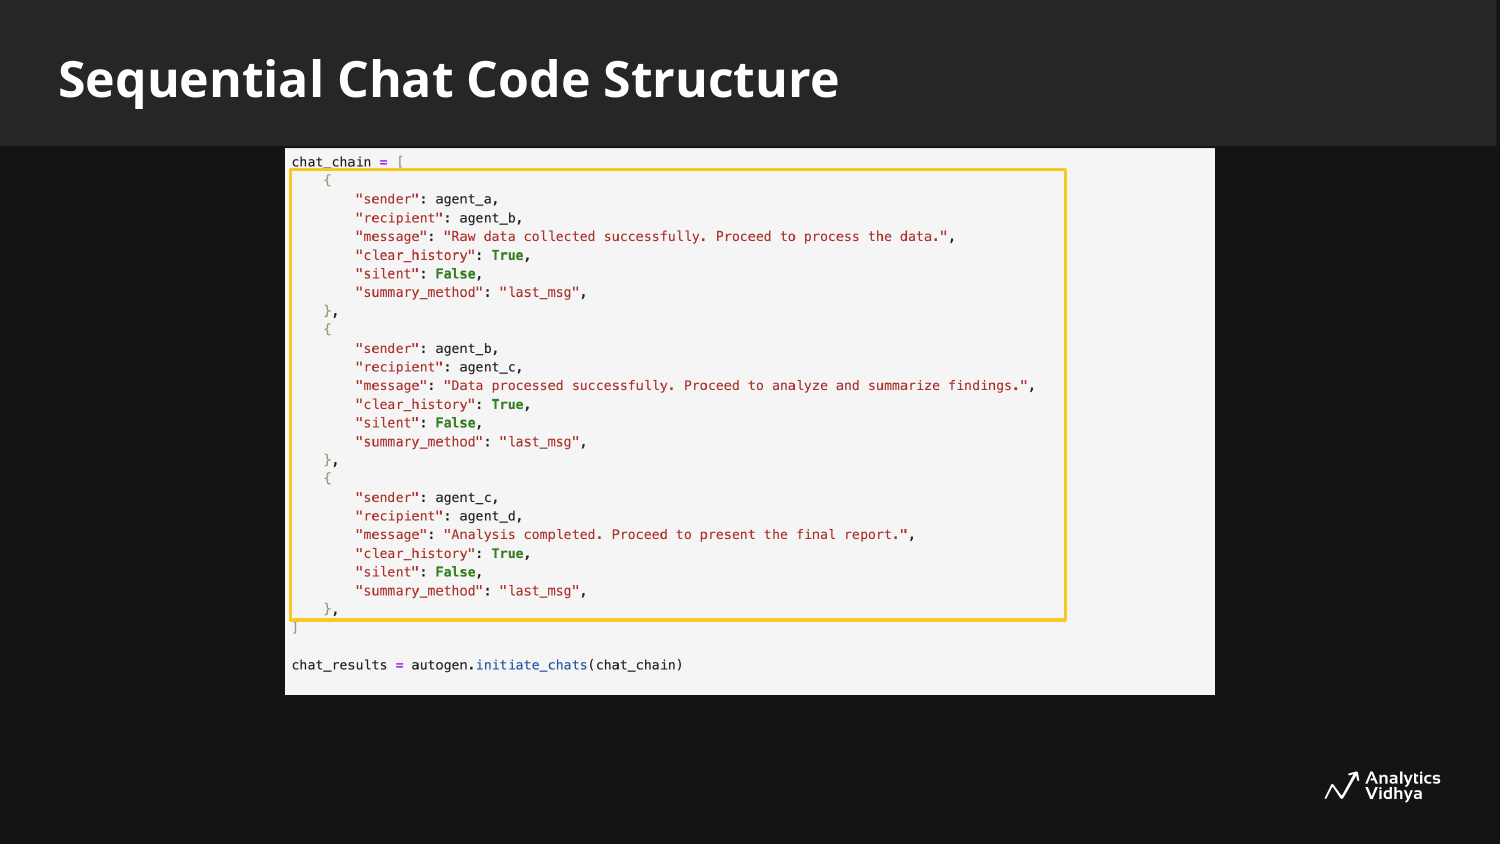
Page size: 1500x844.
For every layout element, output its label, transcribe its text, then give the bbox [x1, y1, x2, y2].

text_box [0, 0, 1497, 146]
picture [285, 148, 1215, 695]
picture [1320, 769, 1445, 805]
text_box Sequential Chat Code Structure [43, 32, 1355, 119]
